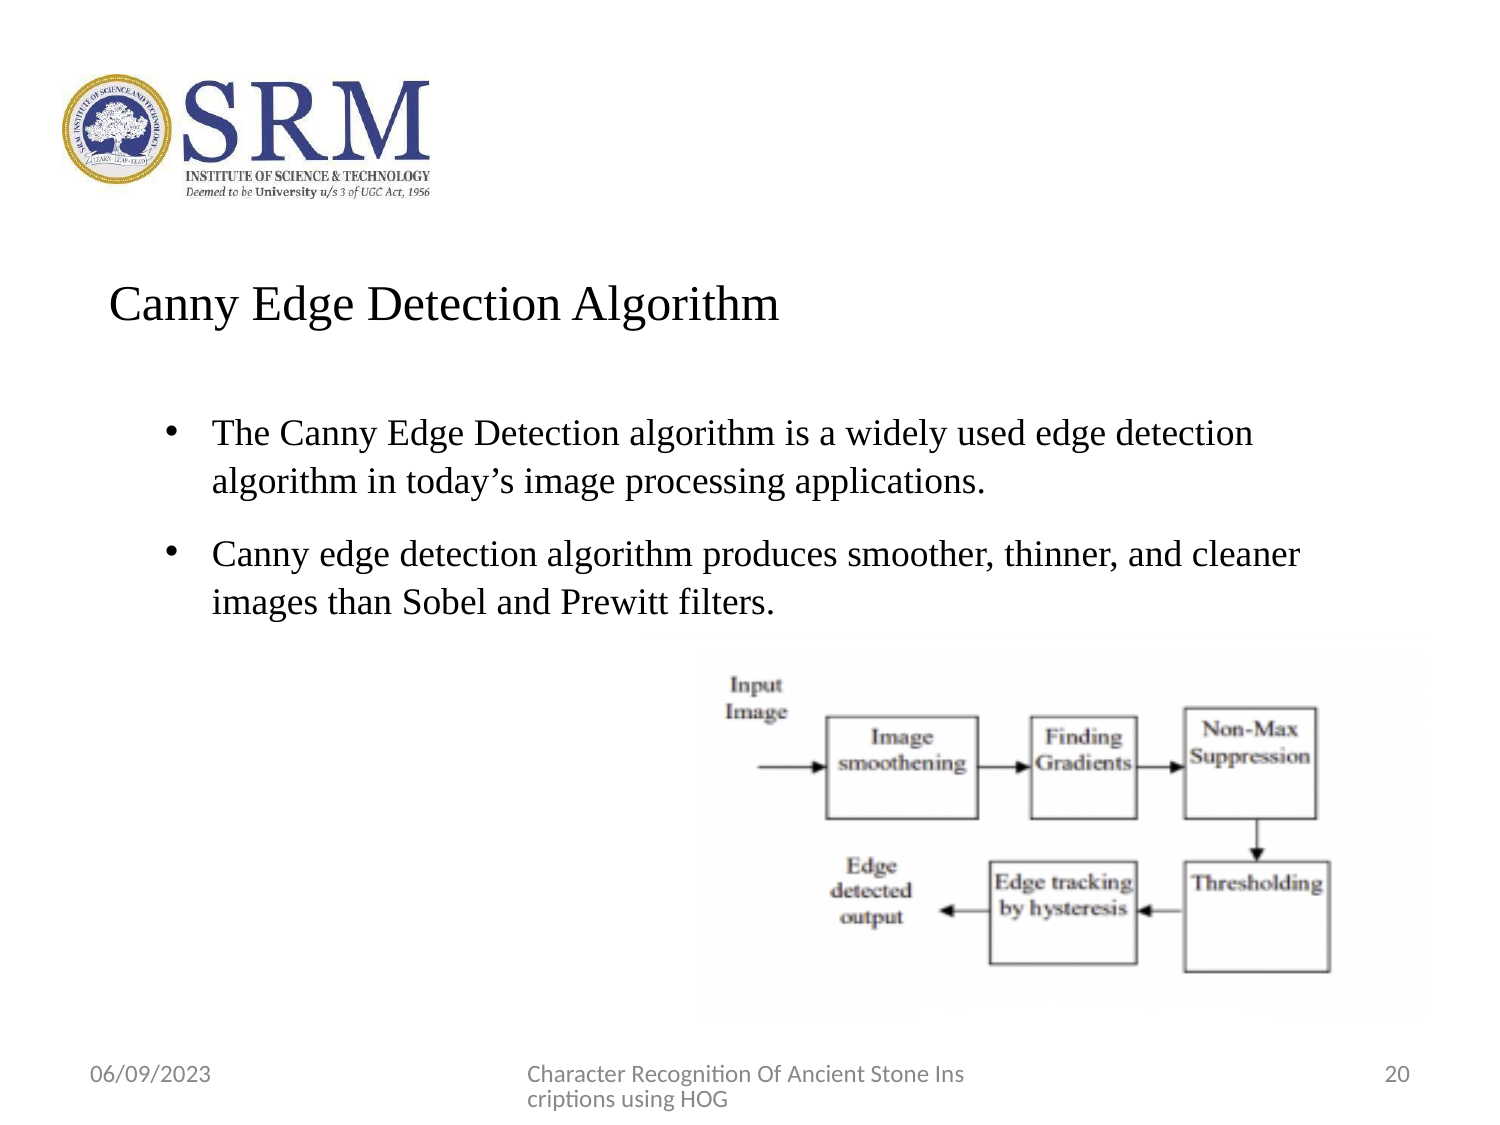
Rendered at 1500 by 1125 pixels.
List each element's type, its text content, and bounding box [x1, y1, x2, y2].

picture [640, 635, 1426, 1020]
list Canny Edge Detection Algorithm The Canny Edge Detection algorithm is a widely used edge detection algorithm in today’s image processing applications. Canny edge detection algorithm produces smoother, thinner, and cleaner images than Sobel and Prewitt filters. [75, 262, 1425, 1043]
picture [62, 74, 430, 200]
slide_number 20 [1074, 1042, 1425, 1103]
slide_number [75, 1042, 425, 1103]
footer Character Recognition Of Ancient Stone Inscriptions using HOG [512, 1042, 988, 1103]
